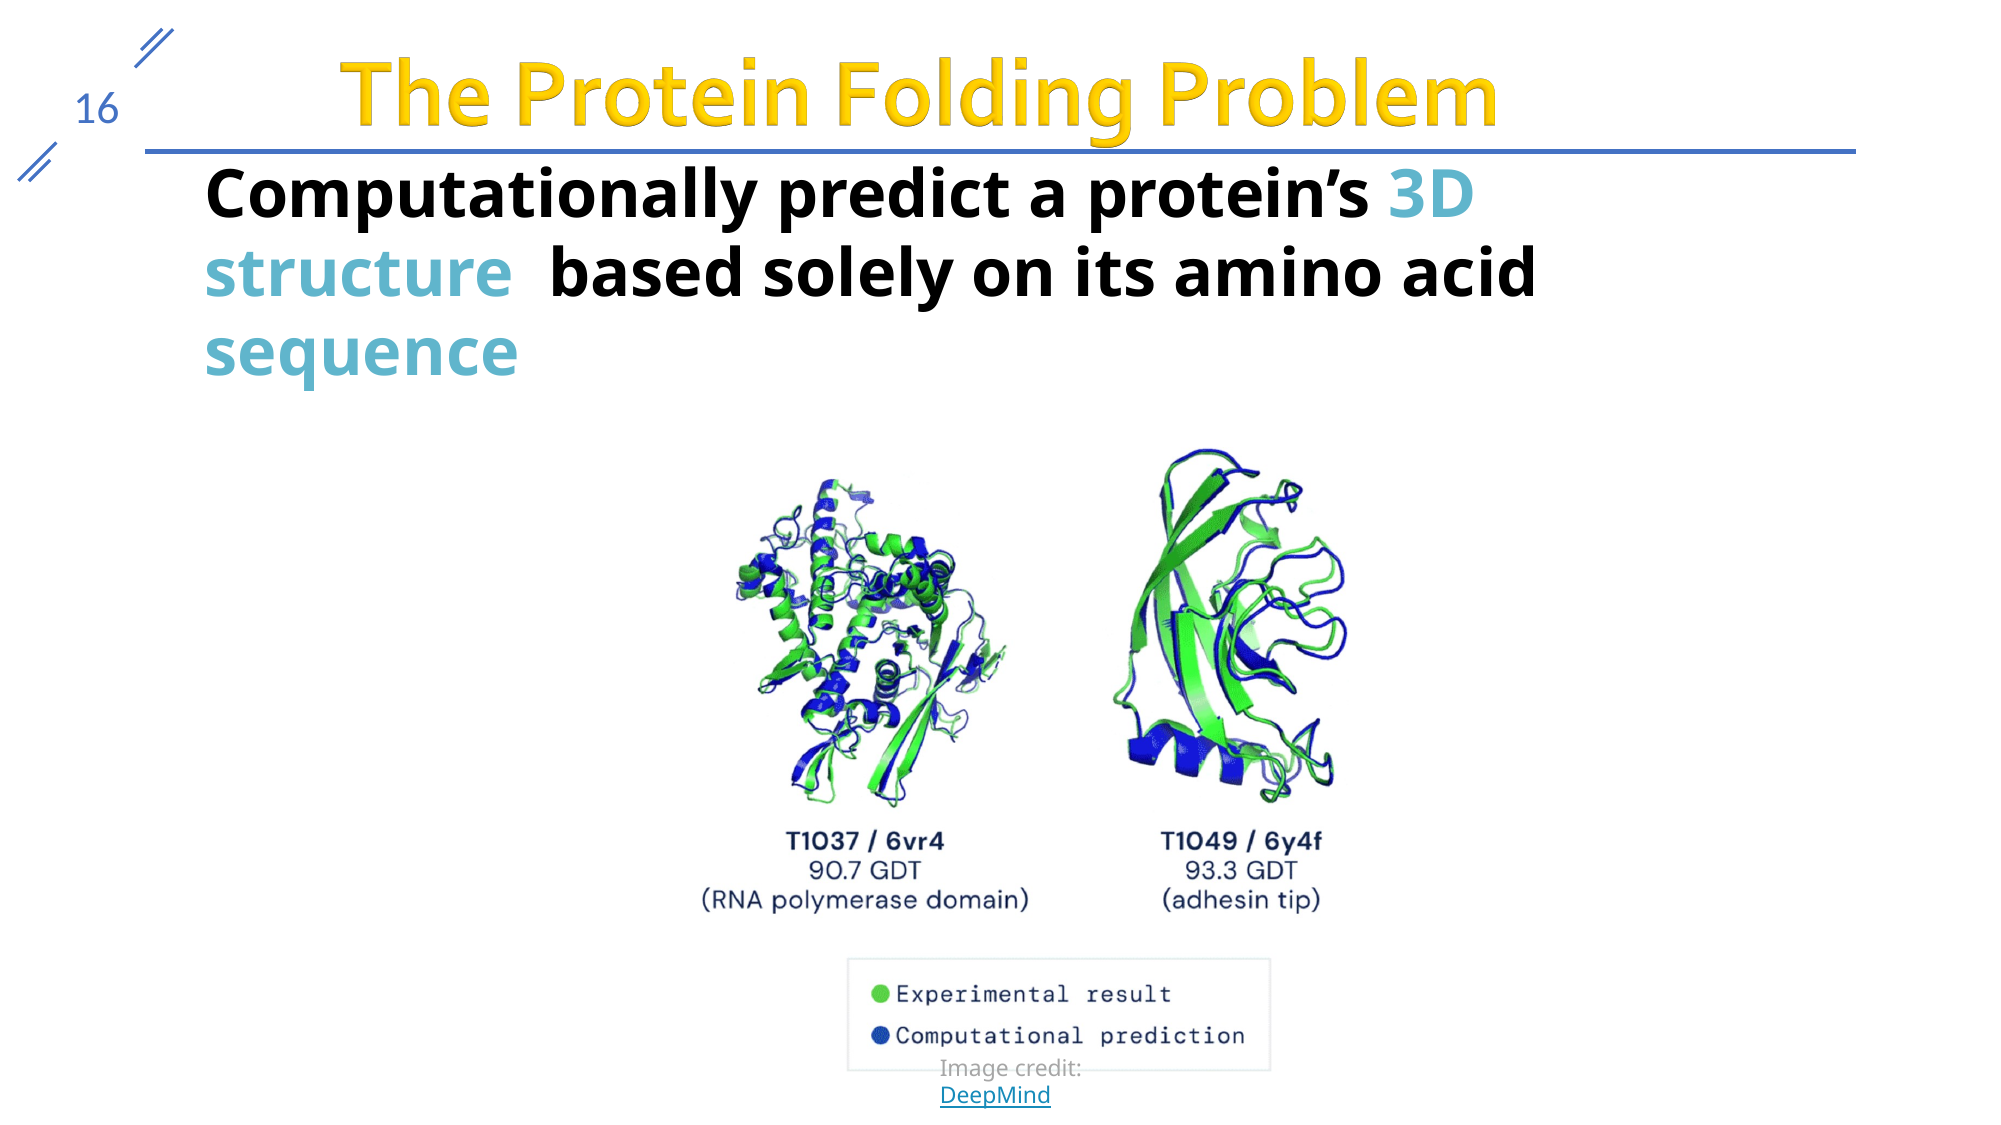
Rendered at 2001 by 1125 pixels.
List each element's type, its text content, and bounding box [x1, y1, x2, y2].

picture [701, 447, 1349, 1072]
title Computationally predict a protein’s 3D structure based solely on its amino acid sequence [202, 146, 1776, 389]
text_box Image credit: DeepMind [937, 1072, 1171, 1109]
picture [339, 56, 1496, 149]
